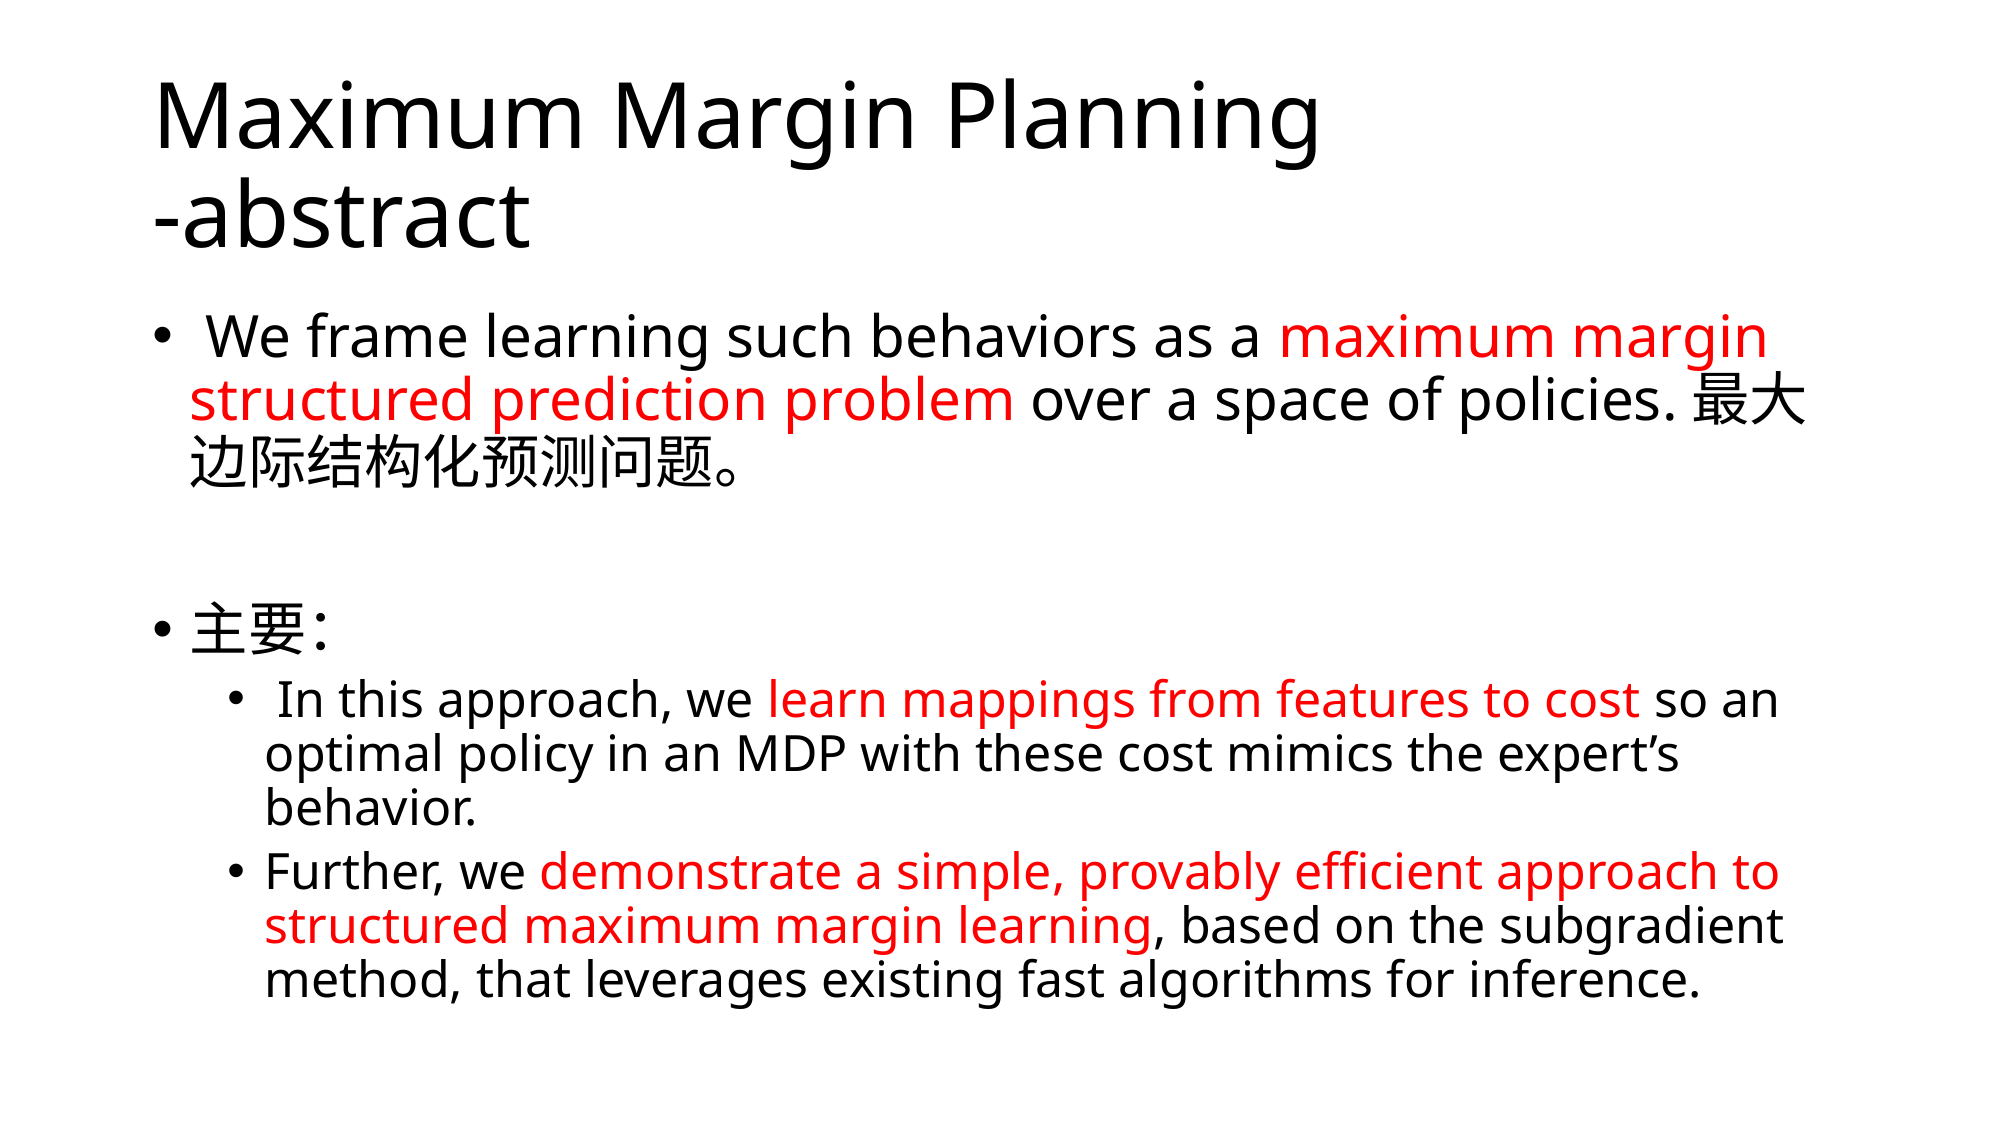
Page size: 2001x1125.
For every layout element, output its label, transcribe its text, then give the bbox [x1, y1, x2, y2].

list We frame learning such behaviors as a maximum margin structured prediction problem over a space of policies.最大边际结构化预测问题。 主要： In this approach, we learn mappings from features to cost so an optimal policy in an MDP with these cost mimics the expert’s behavior. Further, we demonstrate a simple, provably eﬃcient approach to structured maximum margin learning, based on the subgradient method, that leverages existing fast algorithms for inference. [137, 299, 1863, 1014]
title Maximum Margin Planning -abstract [137, 59, 1863, 278]
